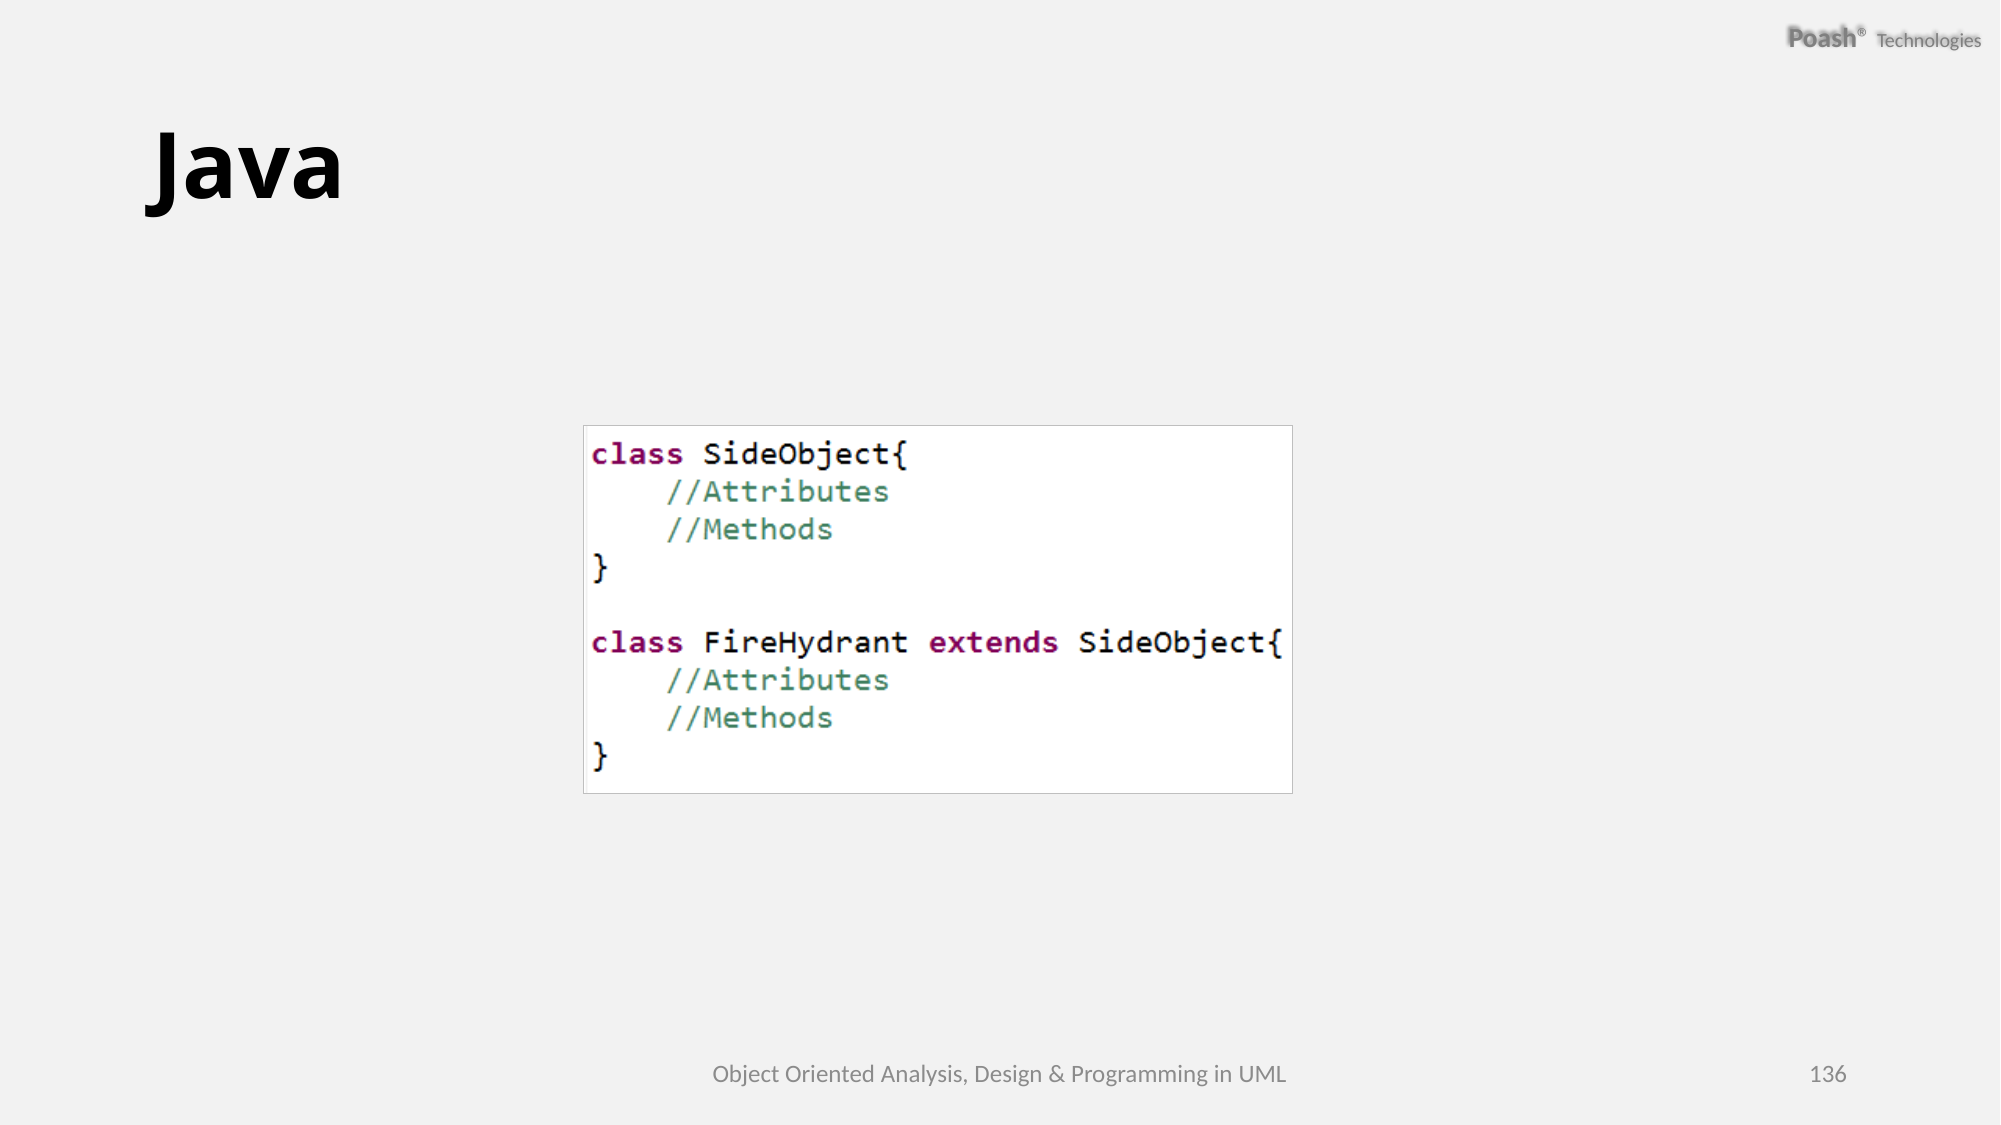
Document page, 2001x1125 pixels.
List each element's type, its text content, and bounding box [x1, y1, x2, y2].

slide_number 136 [1412, 1042, 1863, 1103]
footer Object Oriented Analysis, Design & Programming in UML [662, 1042, 1338, 1103]
picture [583, 425, 1293, 794]
title Java [137, 59, 1863, 278]
